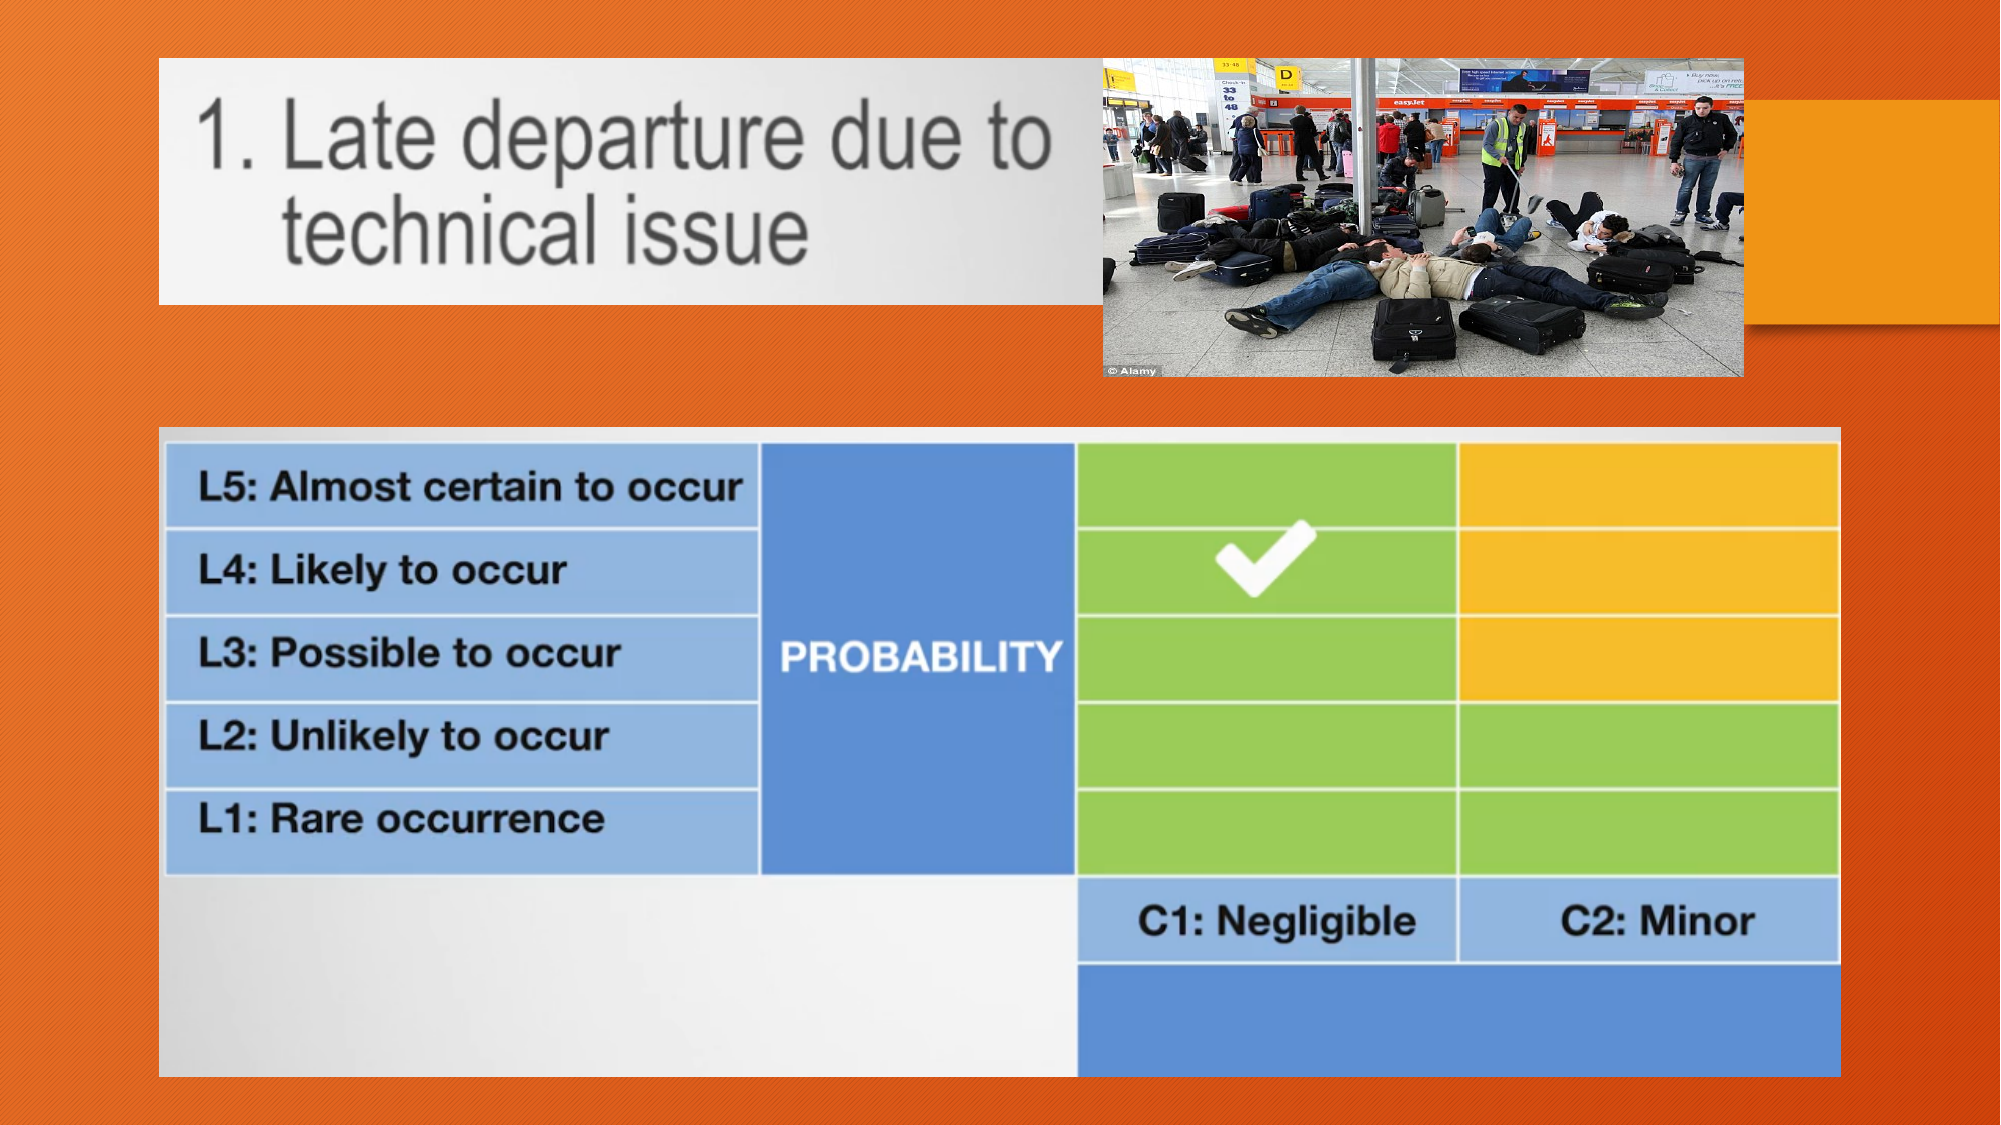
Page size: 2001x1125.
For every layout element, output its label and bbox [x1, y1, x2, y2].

text_box [159, 58, 1744, 377]
picture [1744, 325, 2000, 347]
picture [159, 427, 1841, 1077]
